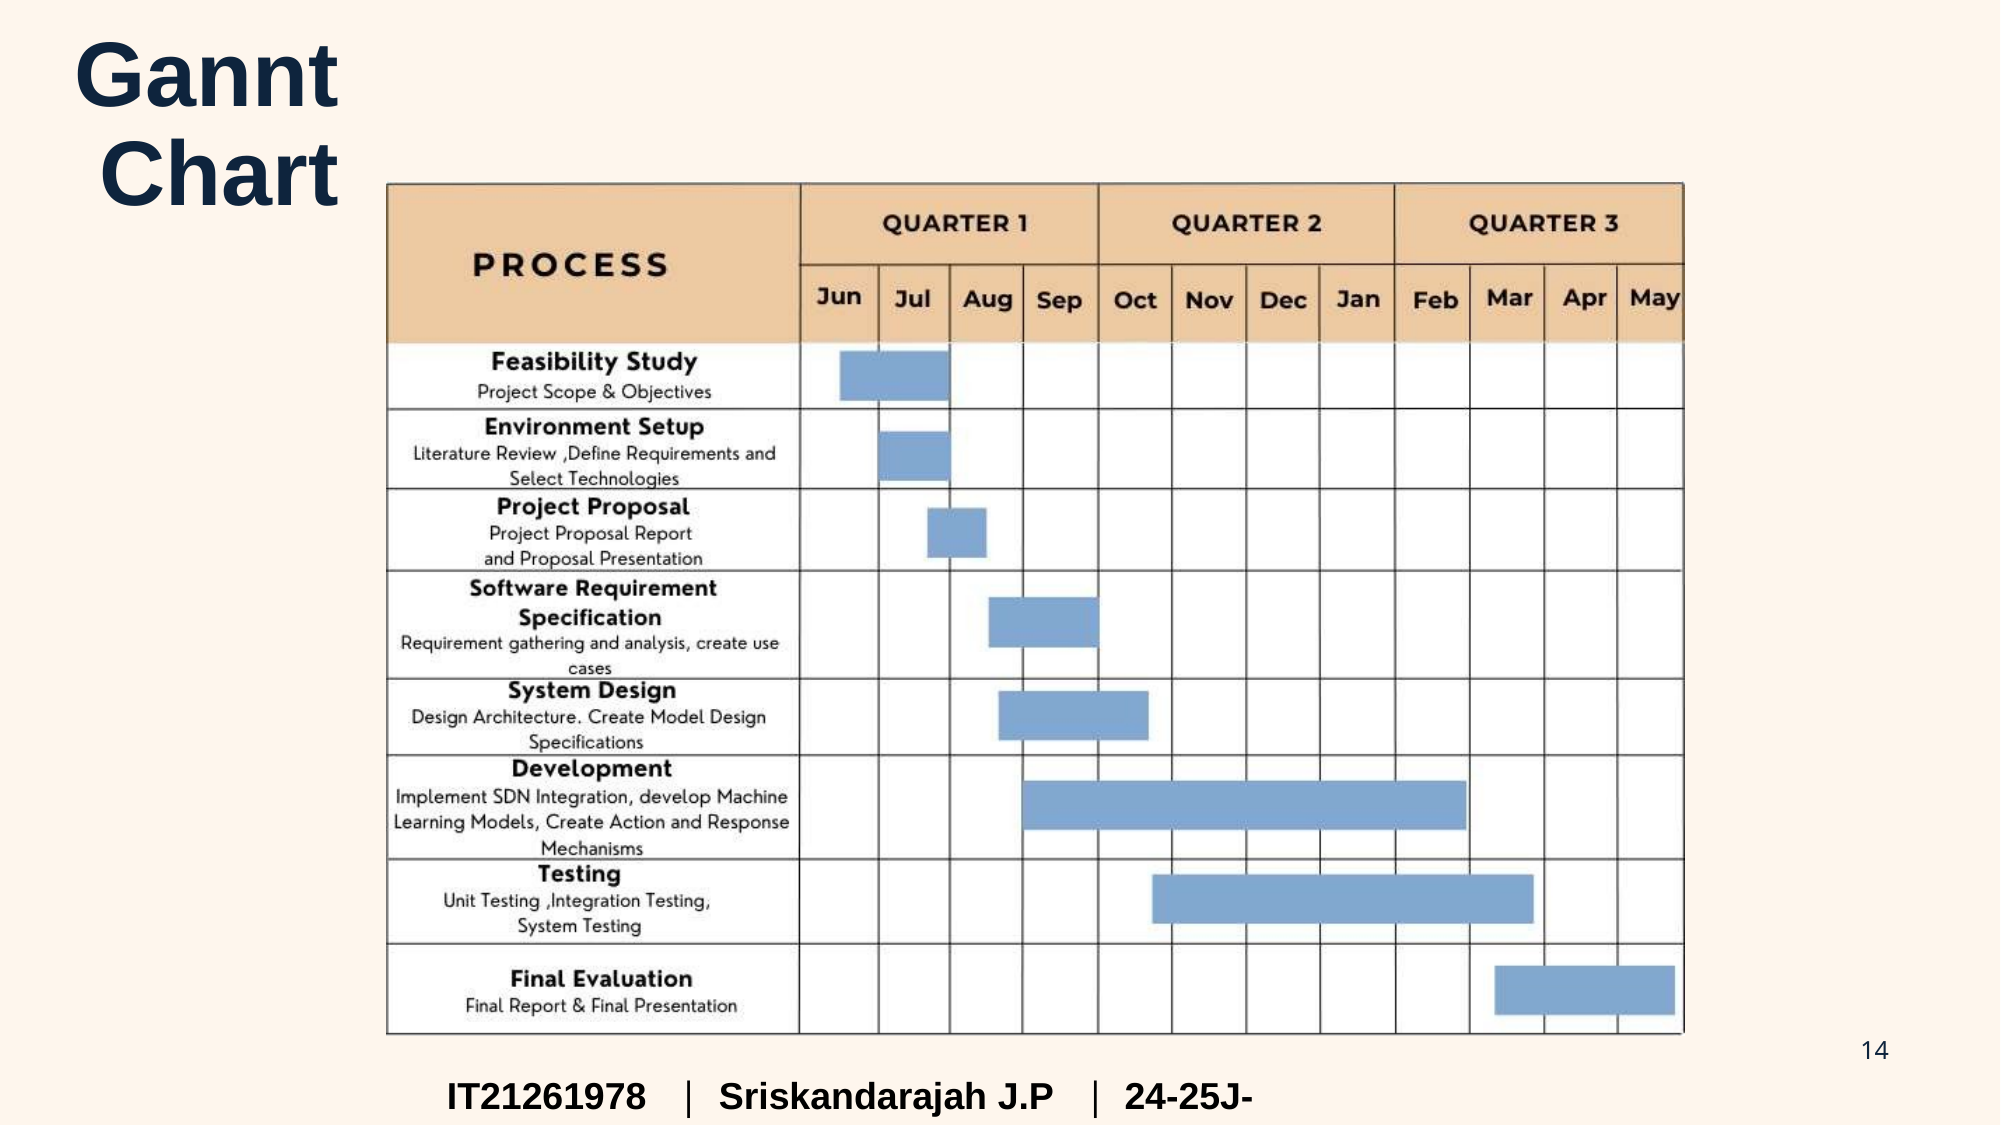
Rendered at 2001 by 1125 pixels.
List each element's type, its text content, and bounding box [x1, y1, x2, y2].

picture [386, 181, 1685, 1036]
slide_number 14 [1854, 1035, 1895, 1125]
text_box | 24-25J-120 [1082, 1073, 1311, 1125]
text_box IT21261978 [444, 1073, 651, 1118]
title Gannt Chart [72, 11, 342, 225]
text_box Sriskandarajah J.P [716, 1073, 1057, 1118]
text_box | [676, 1073, 691, 1118]
